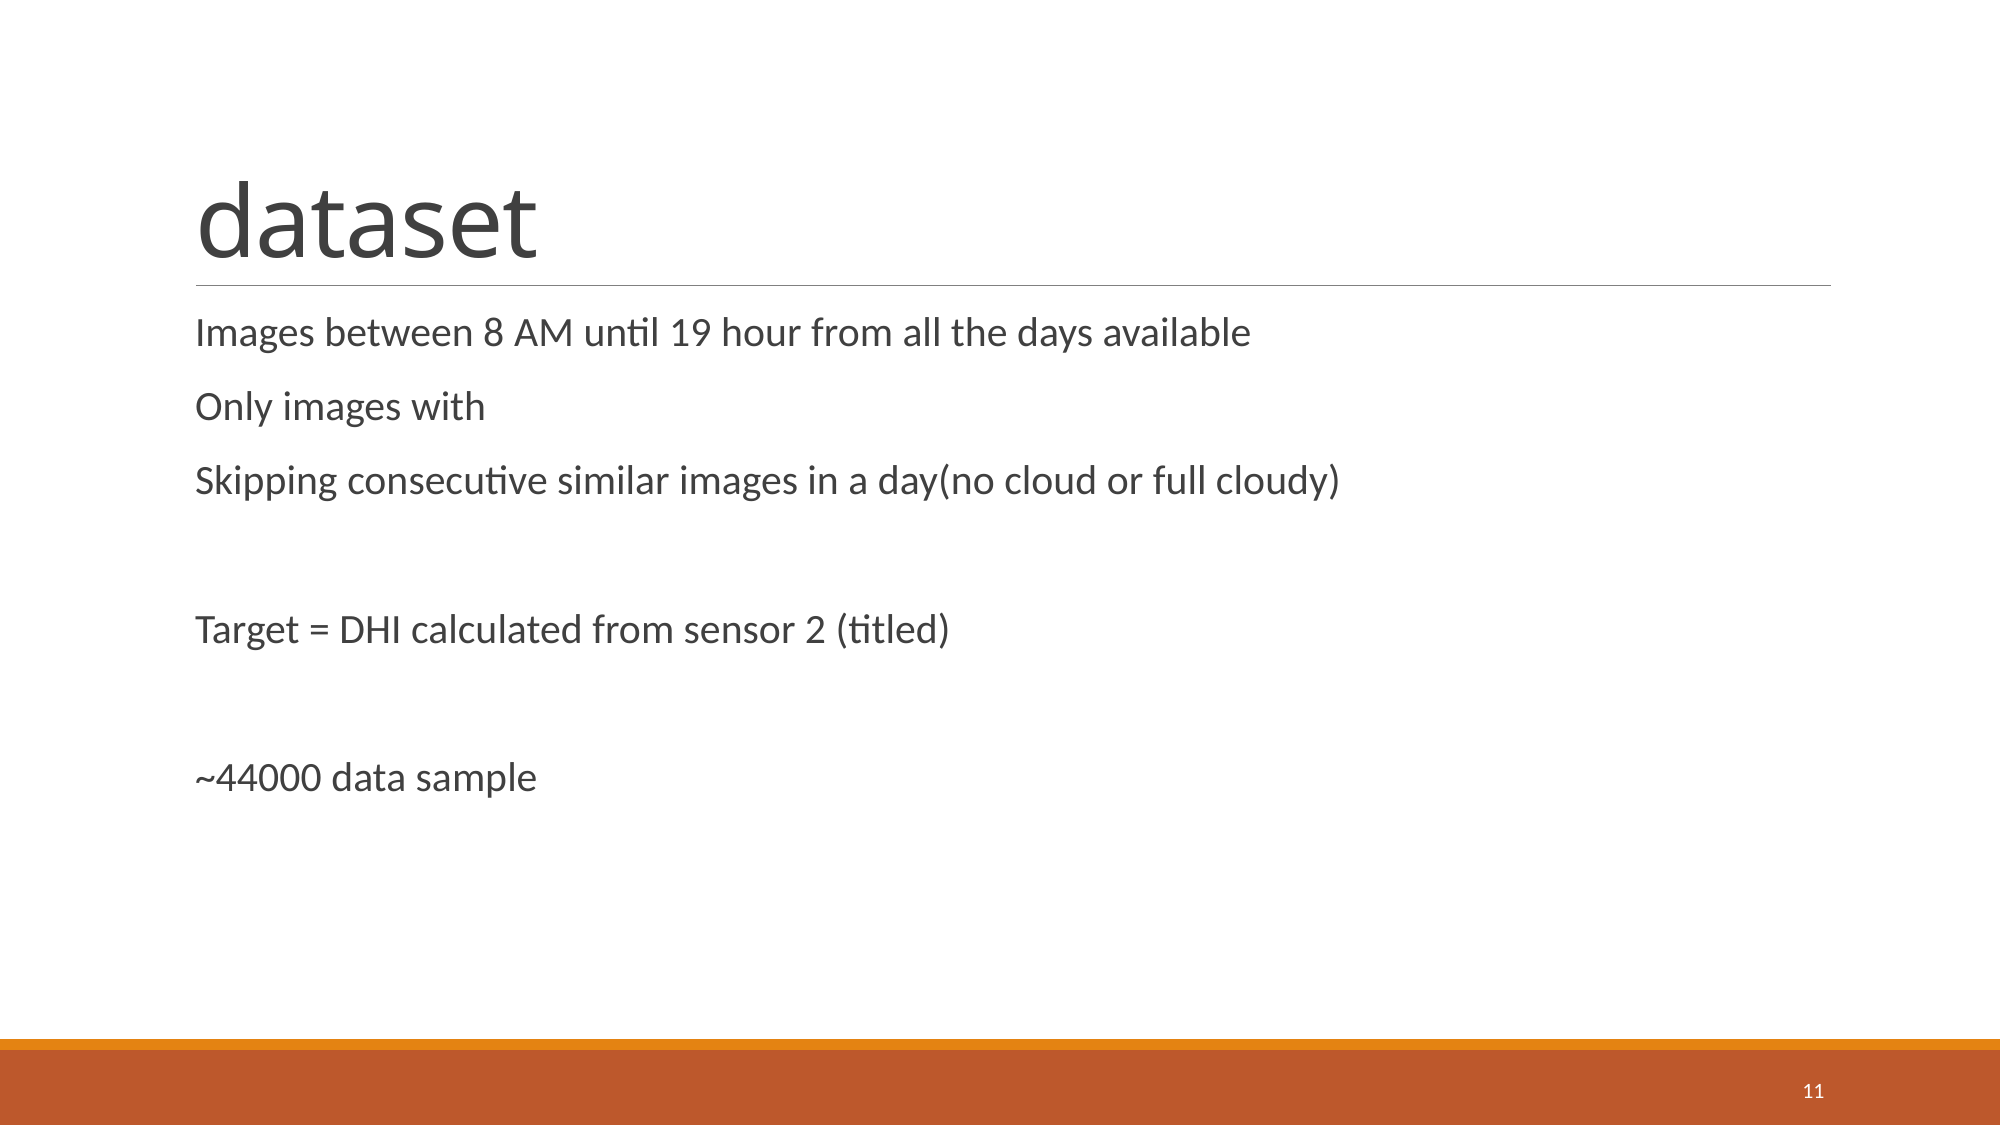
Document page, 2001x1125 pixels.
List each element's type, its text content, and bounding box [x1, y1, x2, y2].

title dataset [180, 47, 1830, 285]
slide_number 11 [1624, 1059, 1840, 1120]
